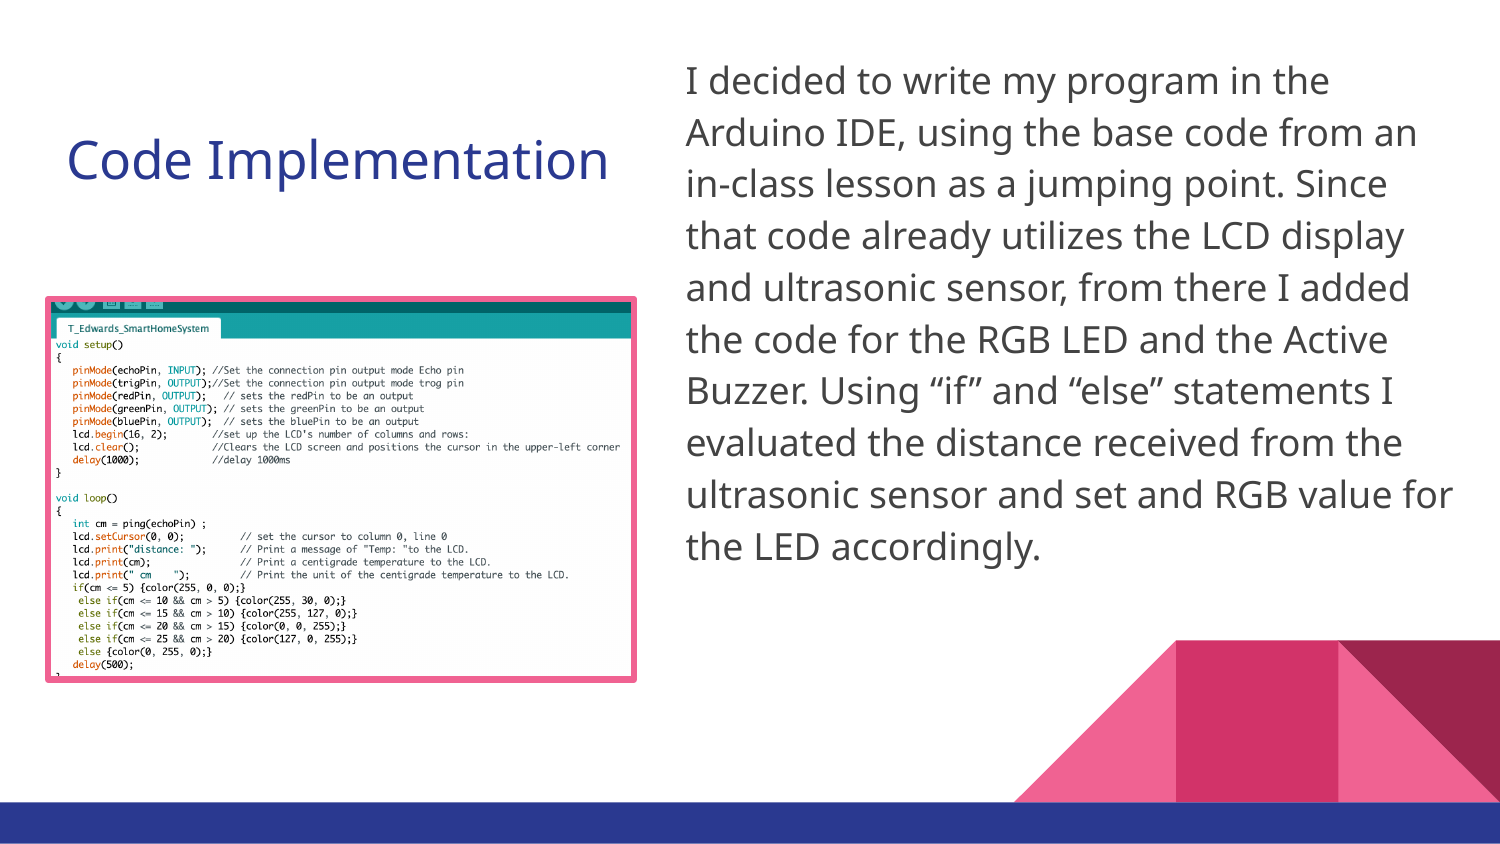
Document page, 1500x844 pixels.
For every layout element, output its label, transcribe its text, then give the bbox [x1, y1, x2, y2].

picture [50, 301, 632, 677]
title Code Implementation [51, 111, 631, 212]
list I decided to write my program in the Arduino IDE, using the base code from an in-class lesson as a jumping point. Since that code already utilizes the LCD display and ultrasonic sensor, from there I added the code for the RGB LED and the Active Buzzer. Using “if” and “else” statements I evaluated the distance received from the ultrasonic sensor and set and RGB value for the LED accordingly. [670, 35, 1471, 633]
